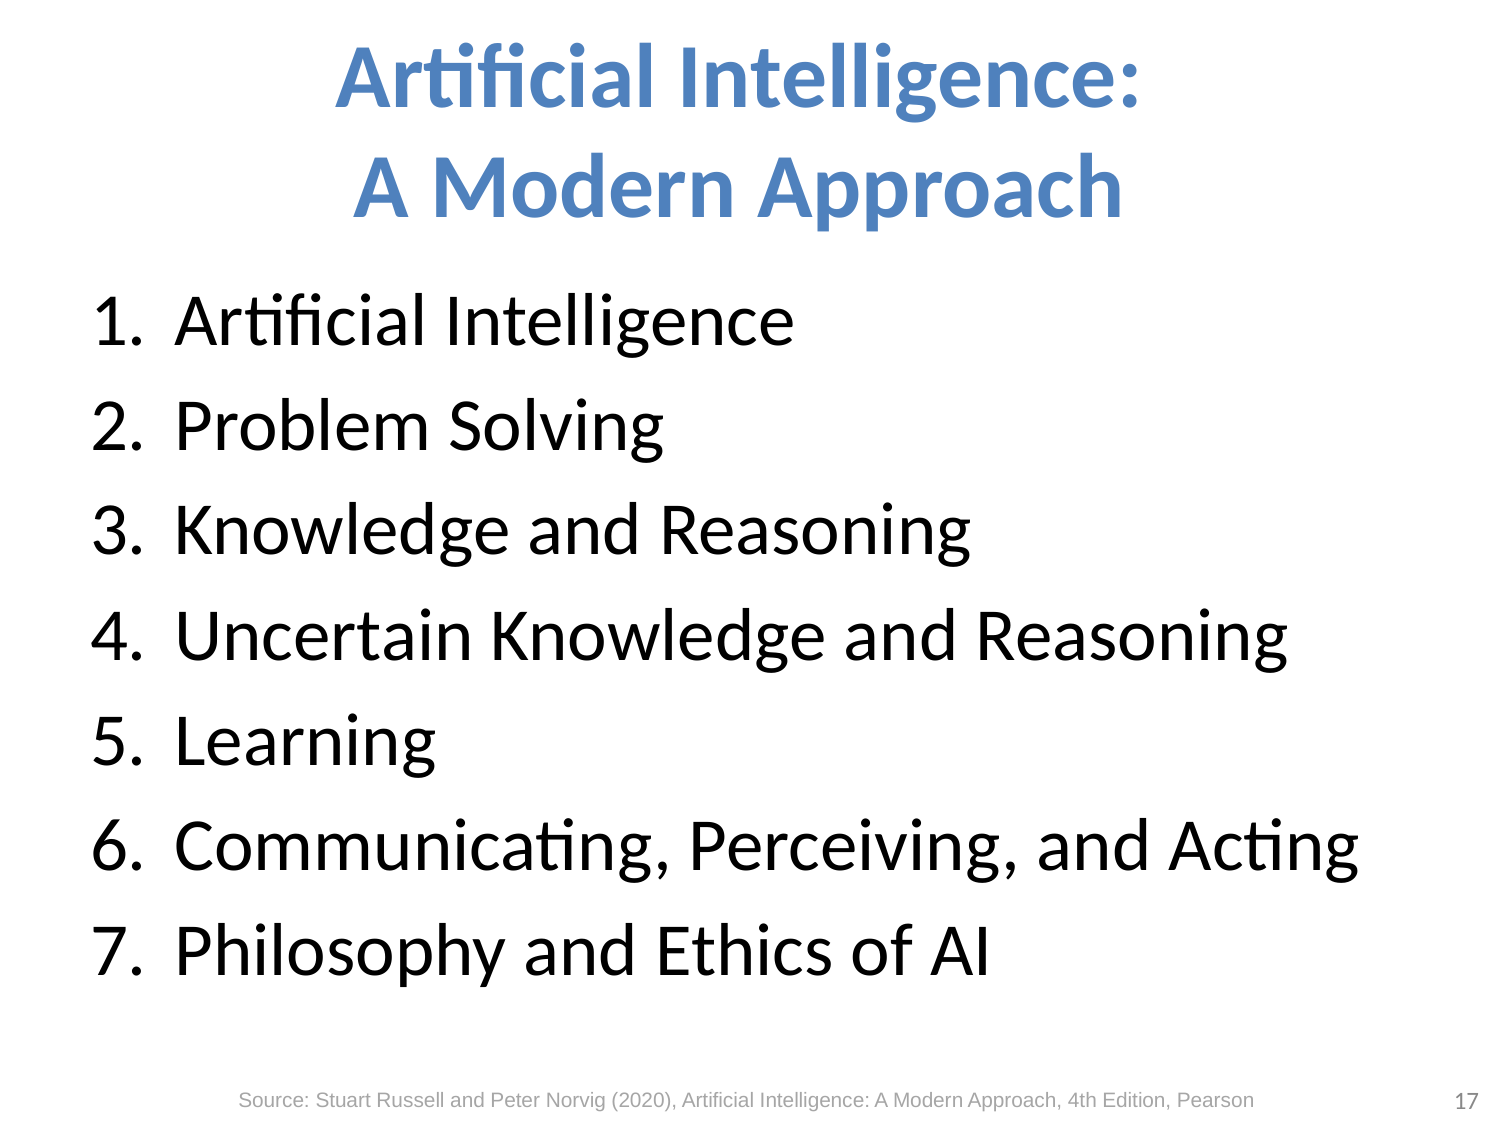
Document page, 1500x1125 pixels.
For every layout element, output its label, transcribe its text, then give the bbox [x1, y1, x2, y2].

text_box Source: Stuart Russell and Peter Norvig (2020), Artificial Intelligence: A Modern Approach, 4th Edition, Pearson [173, 1079, 1320, 1119]
title Artificial Intelligence: A Modern Approach [53, 20, 1447, 232]
list Artificial Intelligence Problem Solving Knowledge and Reasoning Uncertain Knowledge and Reasoning Learning Communicating, Perceiving, and Acting Philosophy and Ethics of AI [75, 262, 1425, 1005]
slide_number 17 [1144, 1069, 1495, 1125]
